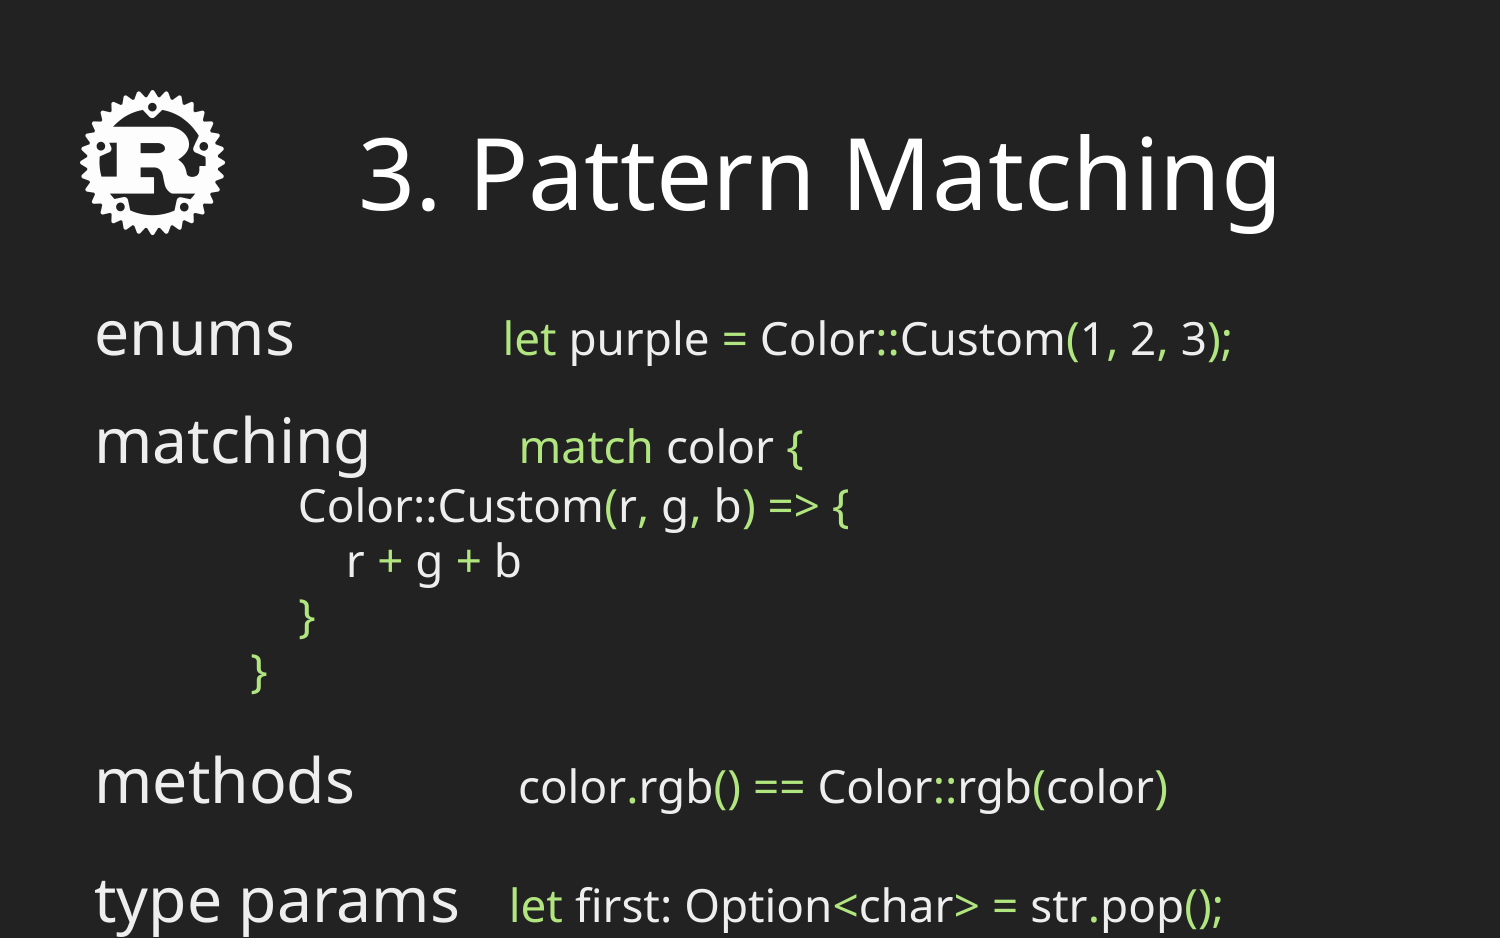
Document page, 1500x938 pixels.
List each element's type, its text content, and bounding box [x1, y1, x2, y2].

title 3. Pattern Matching [343, 89, 1420, 252]
list enums let purple = Color::Custom(1, 2, 3); matching match color { Color::Custom(r, g, b) => { r + g + b } } methods color.rgb() == Color::rgb(color) type params let first: Option<char> = str.pop(); [79, 297, 1500, 920]
picture [79, 89, 226, 236]
